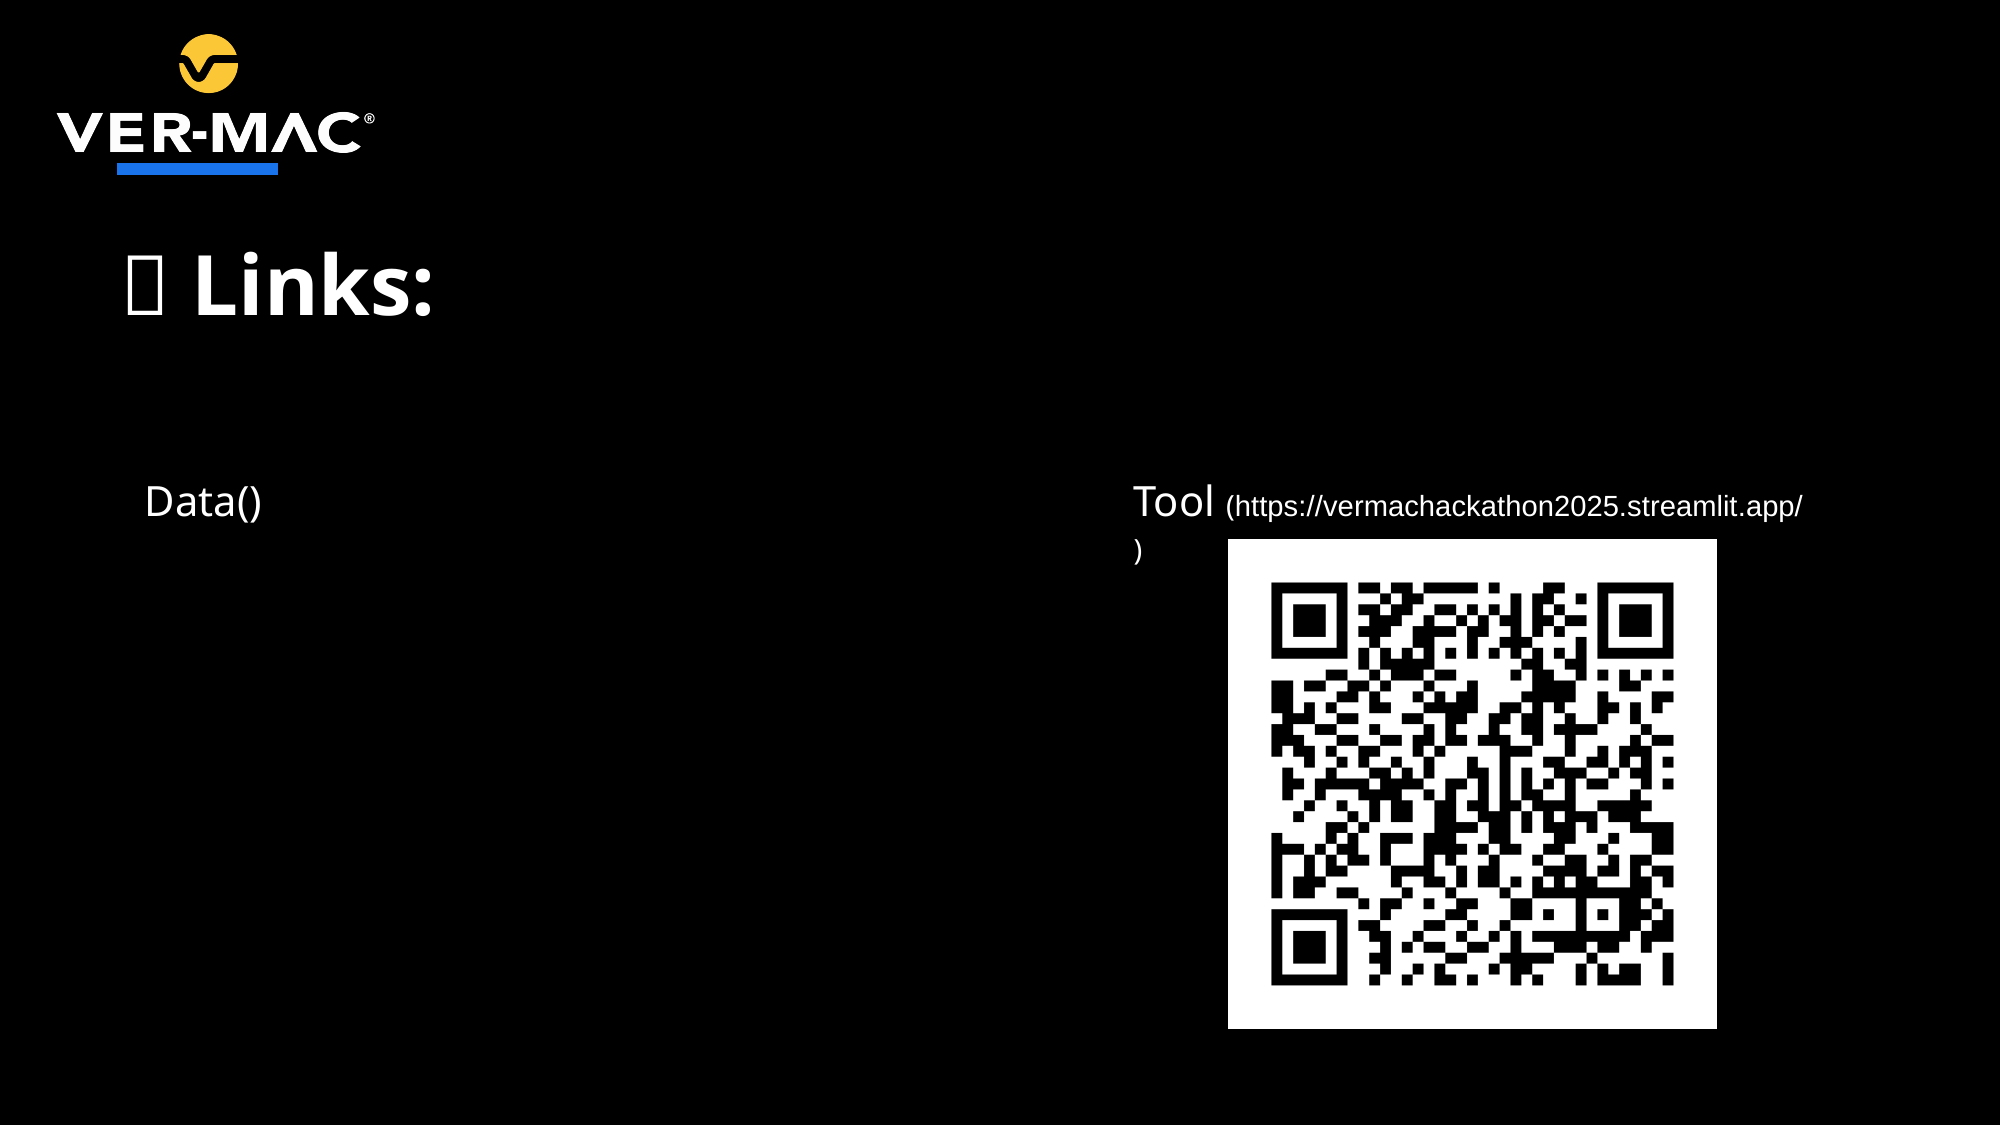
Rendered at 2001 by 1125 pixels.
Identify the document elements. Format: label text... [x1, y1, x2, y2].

picture [56, 34, 375, 153]
title 📲 Links: [105, 224, 1892, 405]
text_box Data() [129, 456, 838, 1042]
list Tool (https://vermachackathon2025.streamlit.app/) [1118, 457, 1827, 1042]
picture [1228, 539, 1717, 1029]
